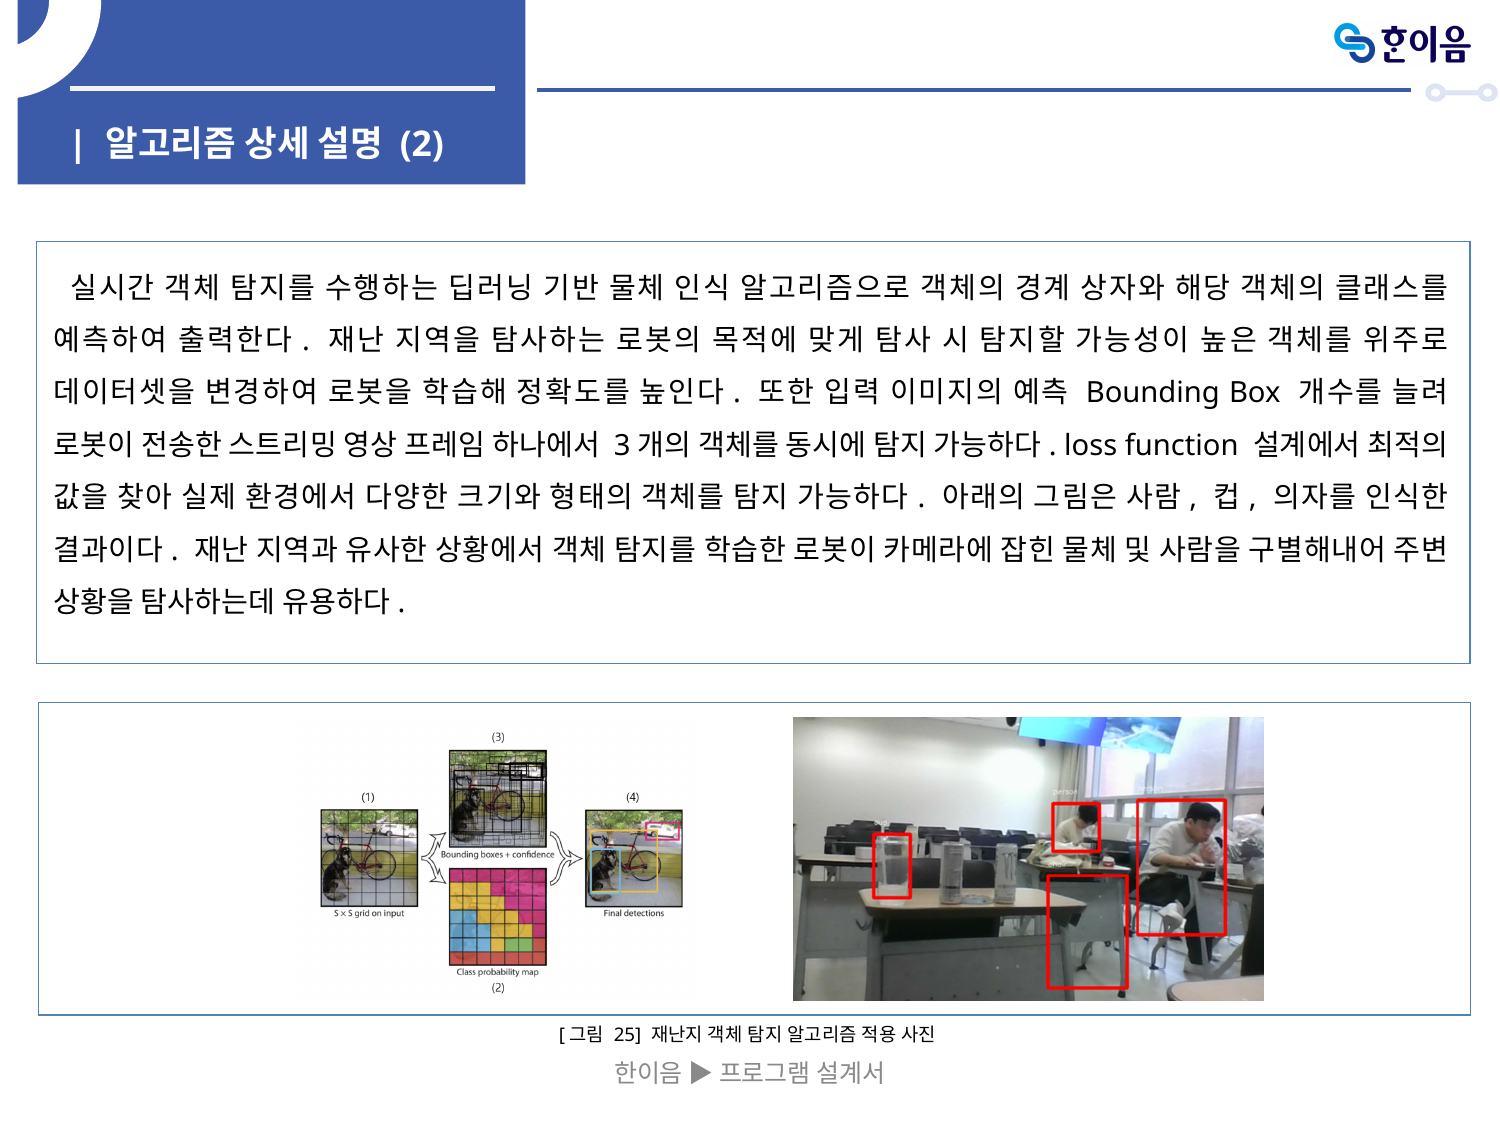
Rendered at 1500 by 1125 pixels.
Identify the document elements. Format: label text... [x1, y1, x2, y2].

picture [1422, 77, 1499, 105]
text_box [17, 0, 526, 185]
picture [1330, 20, 1474, 67]
picture [295, 718, 701, 1004]
text_box 한이음 ▶ 프로그램 설계서 [512, 1053, 988, 1103]
text_box | 알고리즘 상세 설명 (2) [53, 113, 538, 159]
picture [793, 716, 1264, 1001]
text_box [36, 241, 1471, 664]
text_box [1, 1, 100, 97]
text_box 실시간 객체 탐지를 수행하는 딥러닝 기반 물체 인식 알고리즘으로 객체의 경계 상자와 해당 객체의 클래스를 예측하여 출력한다. 재난 지역을 탐사하는 로봇의 목적에 맞게 탐사 시 탐지할 가능성이 높은 객체를 위주로 데이터셋을 변경하여 로봇을 학습해 정확도를 높인다. 또한 입력 이미지의 예측 Bounding Box 개수를 늘려 로봇이 전송한 스트리밍 영상 프레임 하나에서 3개의 객체를 동시에 탐지 가능하다. loss function 설계에서 최적의 값을 찾아 실제 환경에서 다양한 크기와 형태의 객체를 탐지 가능하다. 아래의 그림은 사람, 컵, 의자를 인식한 결과이다. 재난 지역과 유사한 상황에서 객체 탐지를 학습한 로봇이 카메라에 잡힌 물체 및 사람을 구별해내어 주변 상황을 탐사하는데 유용하다. [38, 243, 1464, 626]
text_box [38, 702, 1471, 1015]
text_box [그림 25] 재난지 객체 탐지 알고리즘 적용 사진 [506, 1014, 988, 1053]
